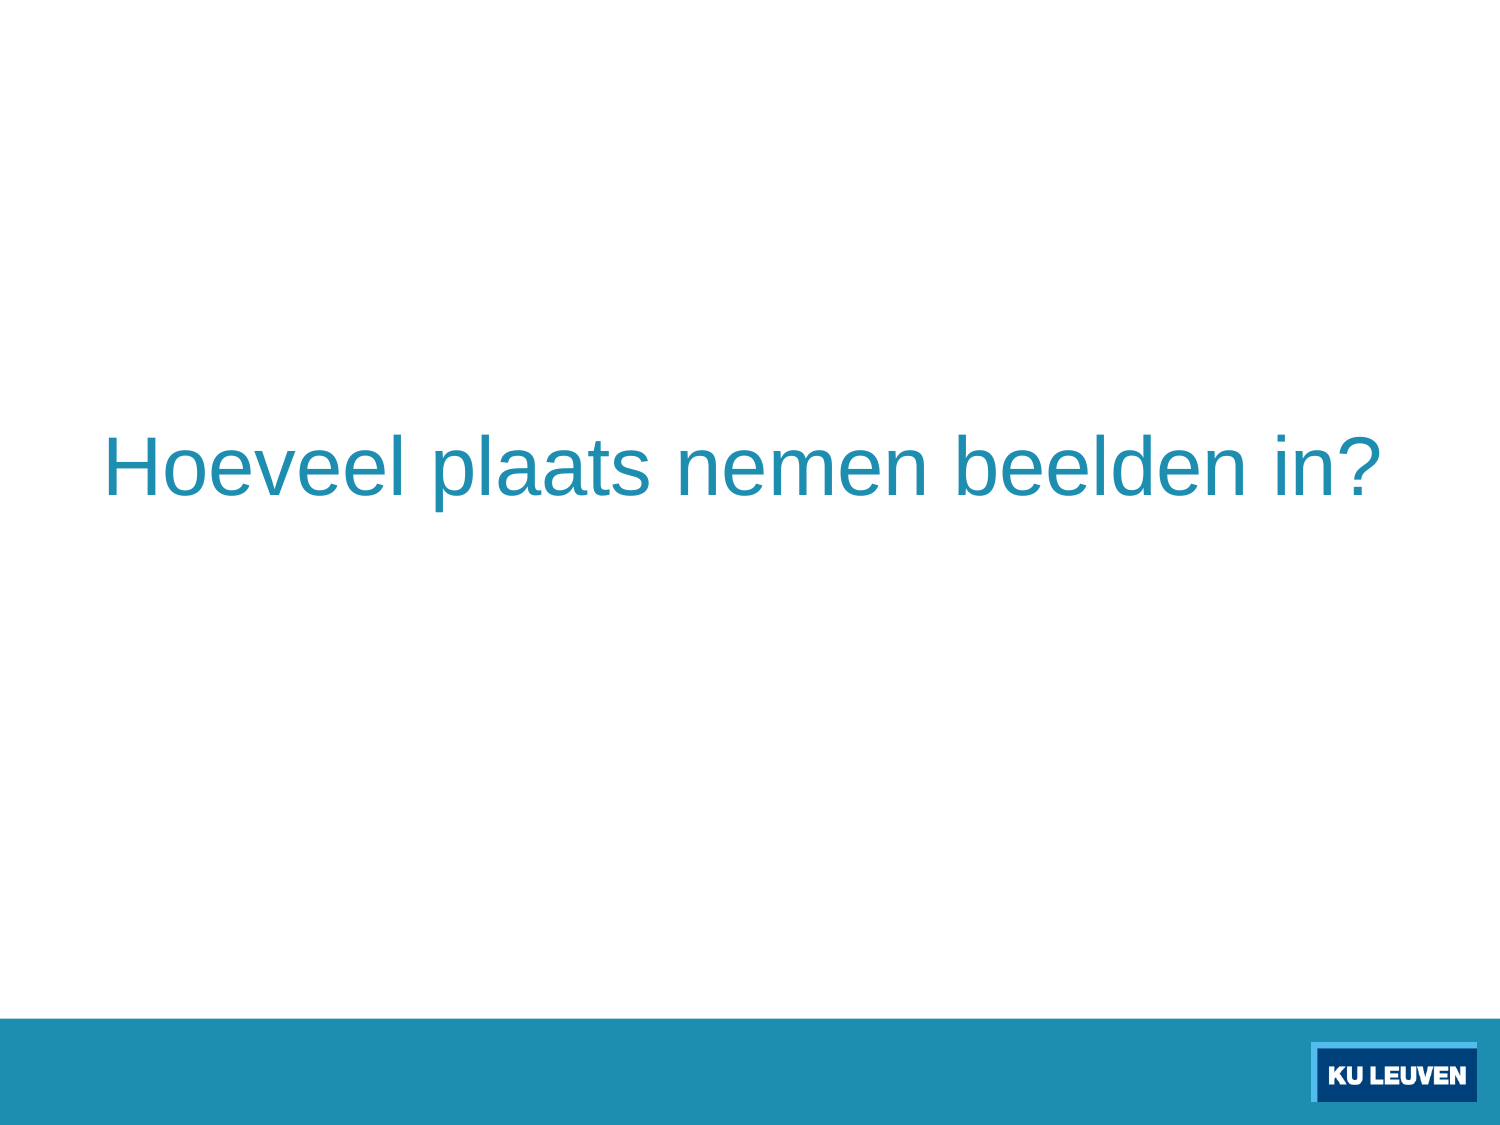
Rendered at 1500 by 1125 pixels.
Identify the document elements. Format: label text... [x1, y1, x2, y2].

picture [1311, 1042, 1477, 1102]
title Hoeveel plaats nemen beelden in? [93, 372, 1406, 563]
